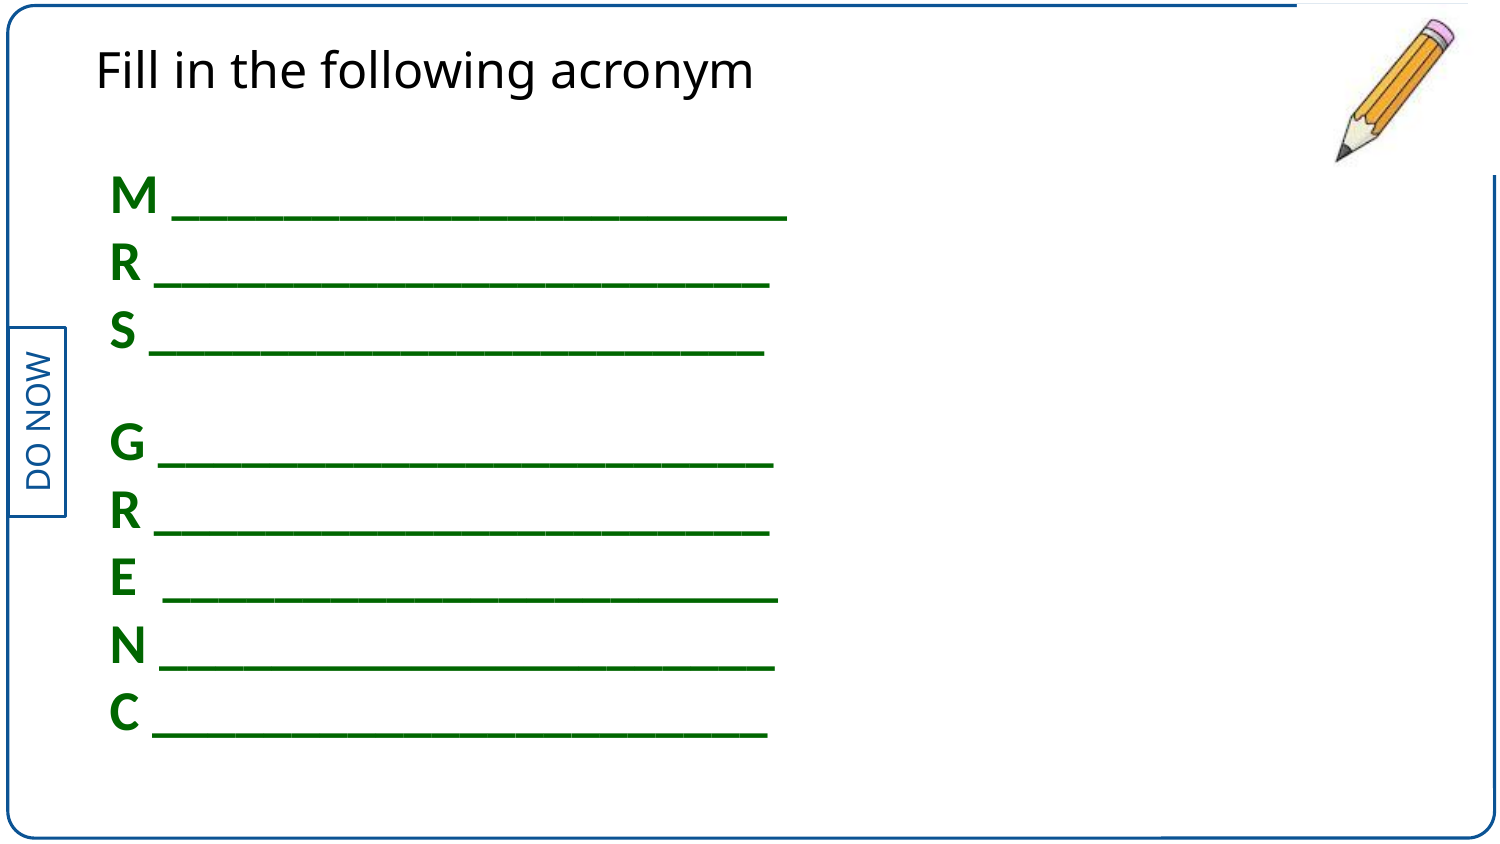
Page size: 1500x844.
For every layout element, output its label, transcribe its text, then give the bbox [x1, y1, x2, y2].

text_box Fill in the following acronym [80, 23, 869, 142]
list M ______________________ R ______________________ S ______________________ G ______________________ R ______________________ E ______________________ N ______________________ C ______________________ [94, 141, 1304, 814]
picture [1296, 4, 1500, 175]
